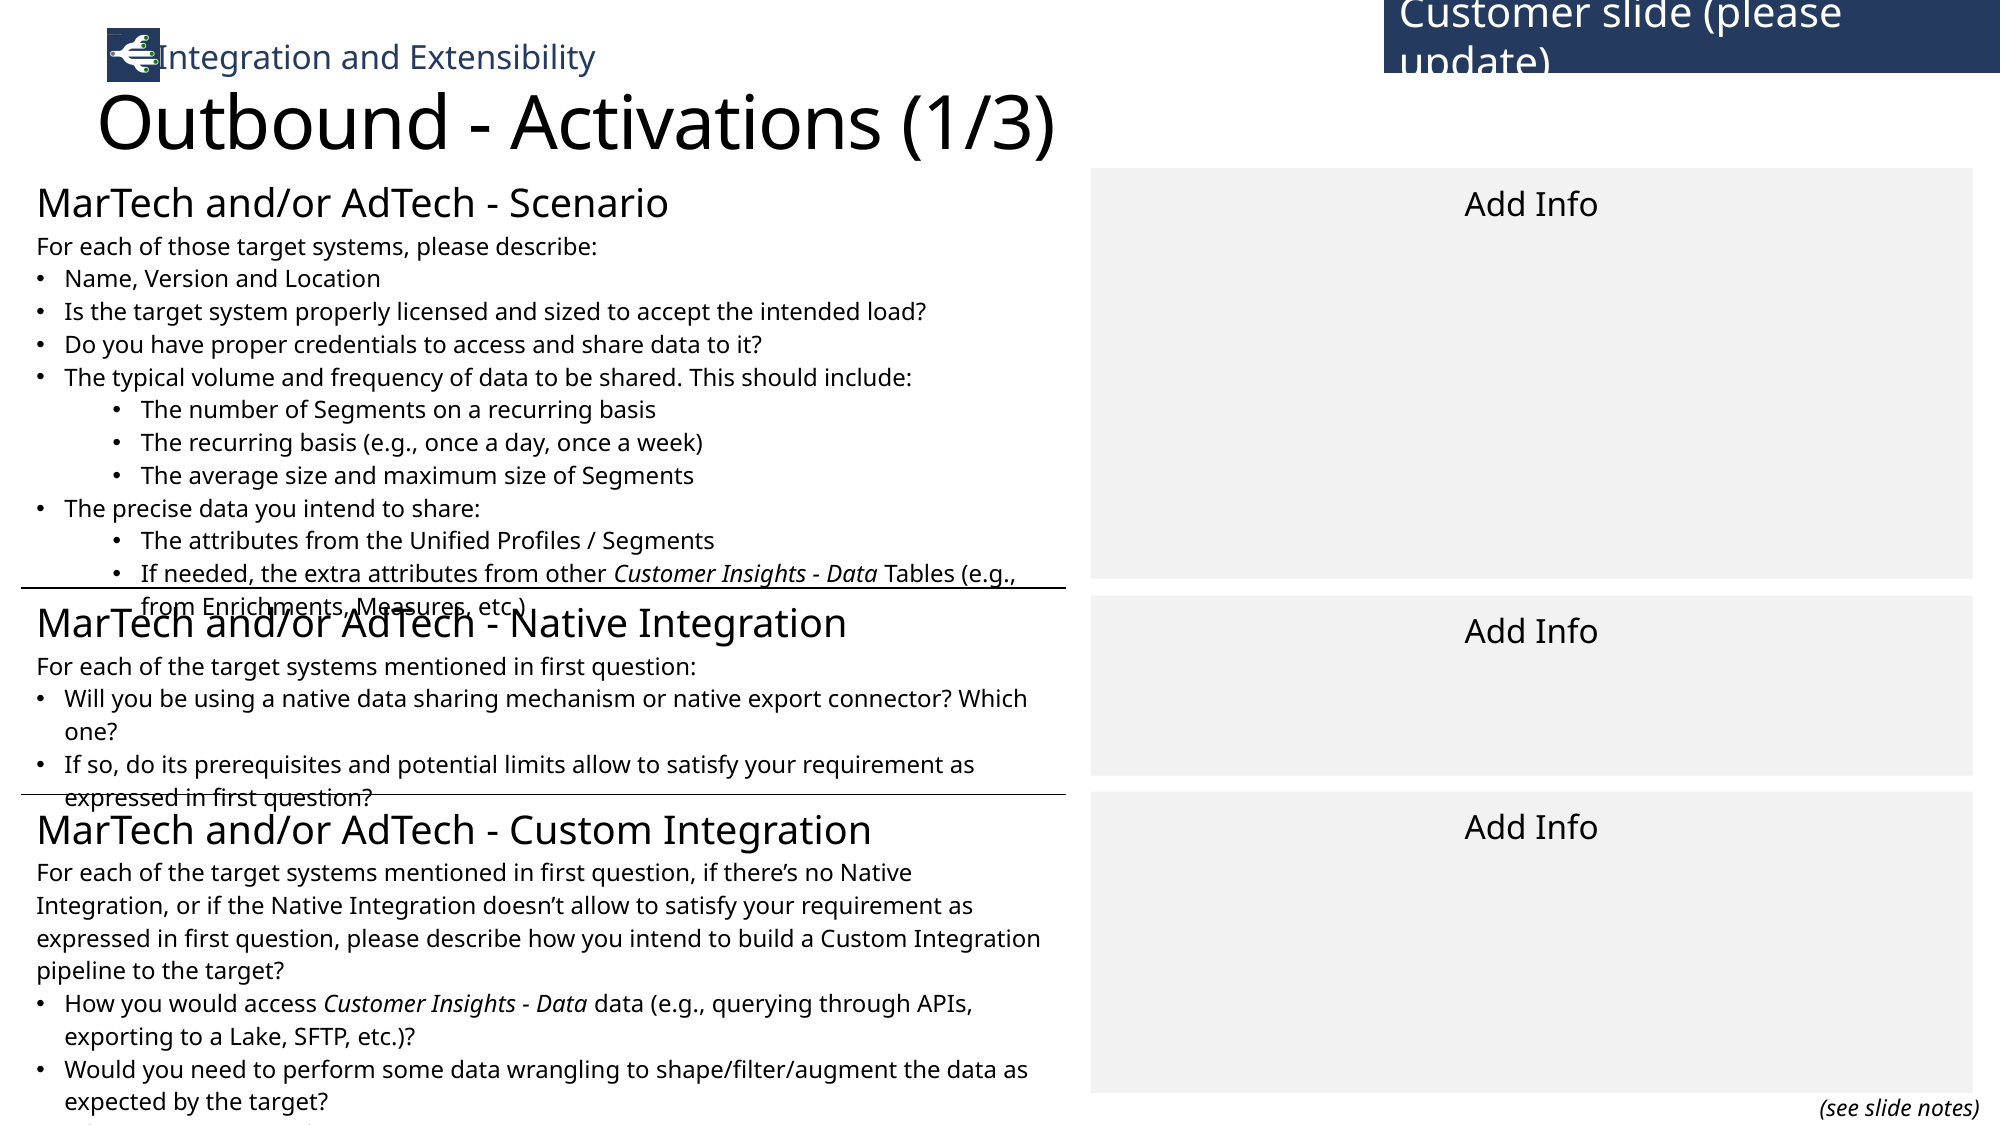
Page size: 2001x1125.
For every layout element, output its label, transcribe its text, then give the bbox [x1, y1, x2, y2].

picture [106, 28, 161, 82]
text_box Add Info [1090, 791, 1973, 1094]
table_cell MarTech and/or AdTech - Custom Integration For each of the target systems mentioned in first question, if there’s no Native Integration, or if the Native Integration doesn’t allow to satisfy your requirement as expressed in first question, please describe how you intend to build a Custom Integration pipeline to the target? How you would access Customer Insights - Data data (e.g., querying through APIs, exporting to a Lake, SFTP, etc.)? Would you need to perform some data wrangling to shape/filter/augment the data as expected by the target? What integration stack are you going to use? (e.g., Azure Data Factory, Power Automate, etc.) Have you validated the associated budget and skillsets required for this? [21, 795, 1066, 1125]
text_box Add Info [1090, 595, 1973, 776]
text_box Integration and Extensibility [161, 36, 597, 77]
text_box Customer slide (please update) [1383, 0, 2000, 74]
title Outbound - Activations (1/3) [96, 75, 1904, 166]
table_header MarTech and/or AdTech - Scenario For each of those target systems, please describe: Name, Version and Location Is the target system properly licensed and sized to accept the intended load? Do you have proper credentials to access and share data to it? The typical volume and frequency of data to be shared. This should include: The number of Segments on a recurring basis The recurring basis (e.g., once a day, once a week) The average size and maximum size of Segments The precise data you intend to share: The attributes from the Unified Profiles / Segments If needed, the extra attributes from other Customer Insights - Data Tables (e.g., from Enrichments, Measures, etc.) [21, 168, 1066, 587]
text_box (see slide notes) [1803, 1093, 1997, 1121]
text_box Add Info [1090, 167, 1973, 580]
table_cell MarTech and/or AdTech - Native Integration For each of the target systems mentioned in first question: Will you be using a native data sharing mechanism or native export connector? Which one? If so, do its prerequisites and potential limits allow to satisfy your requirement as expressed in first question? [21, 589, 1066, 794]
